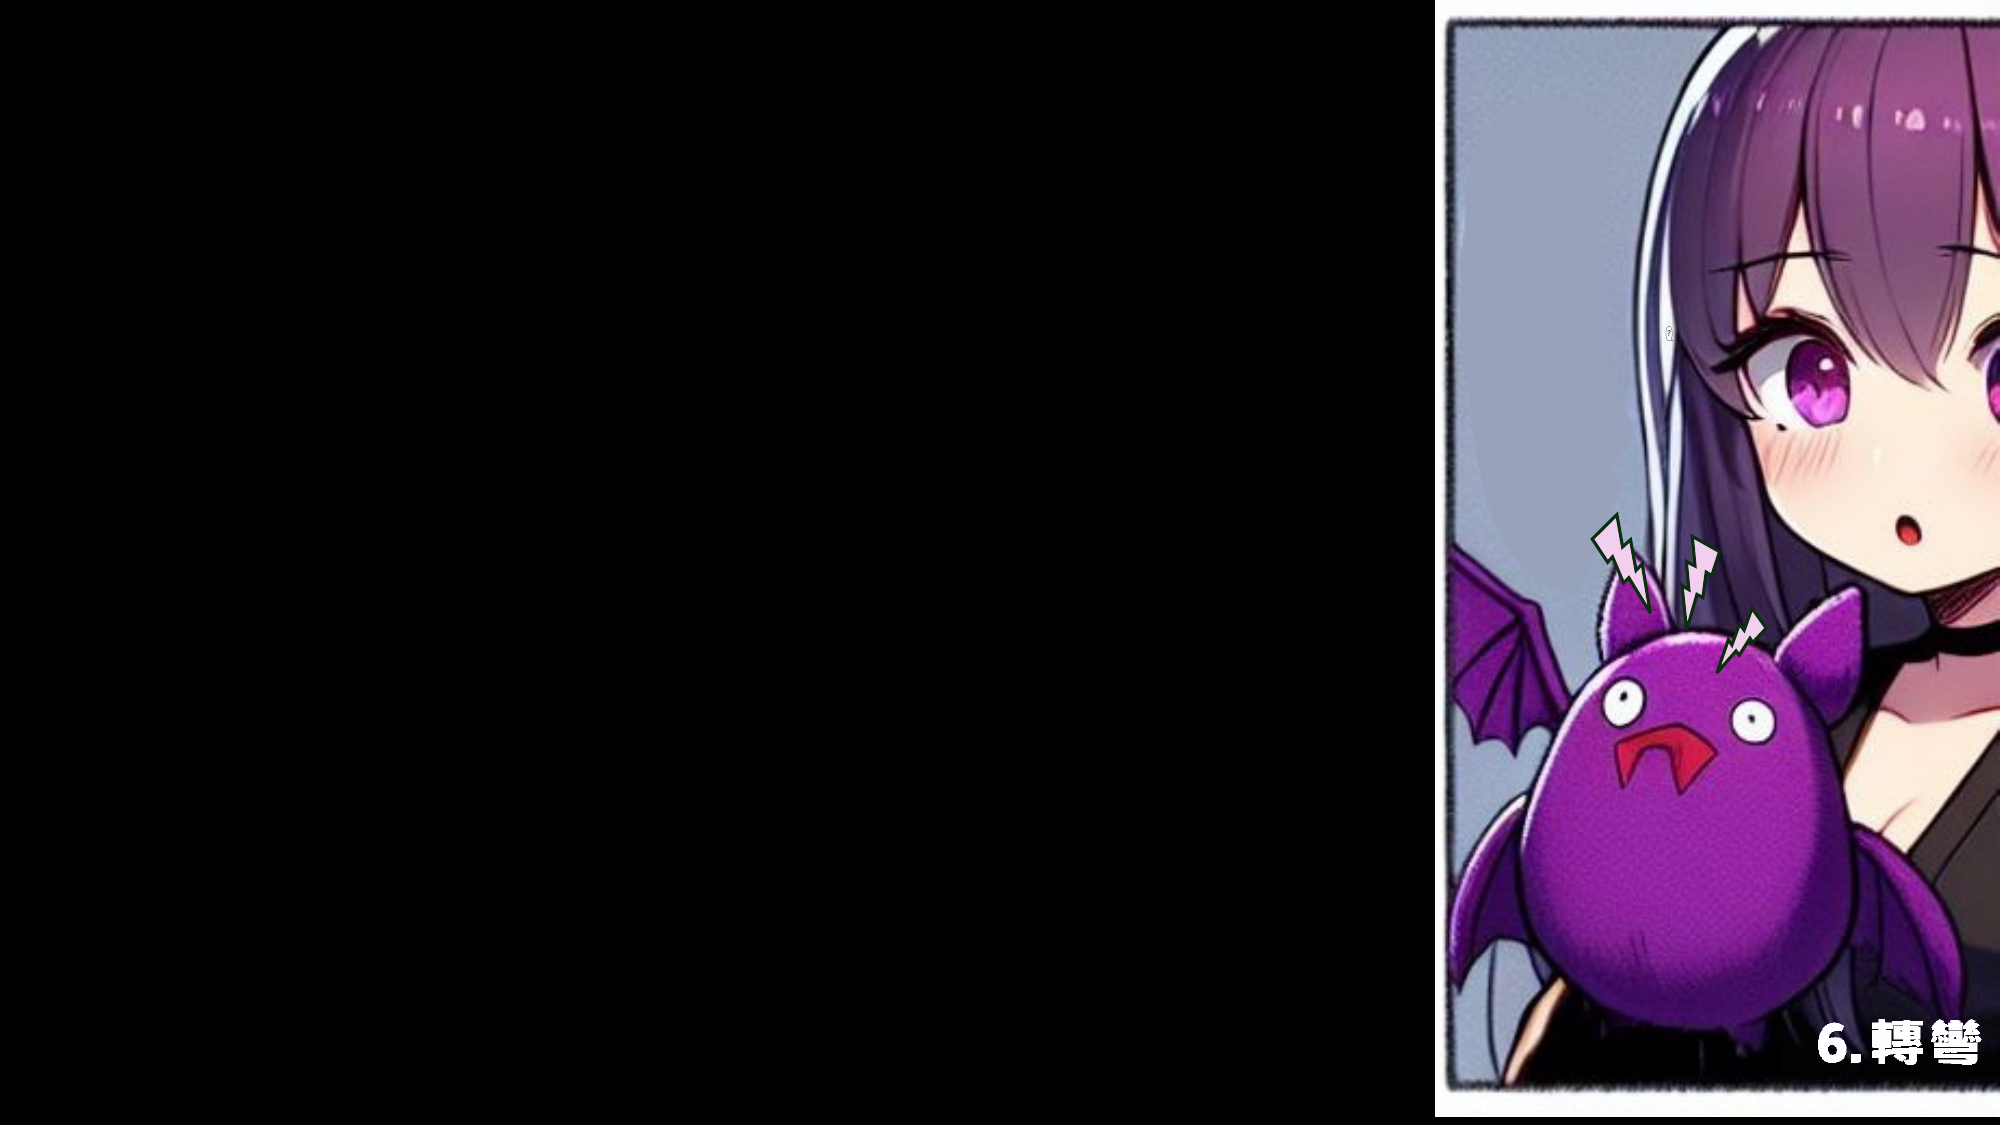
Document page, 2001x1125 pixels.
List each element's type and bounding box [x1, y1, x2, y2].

picture [1434, 0, 2000, 1125]
